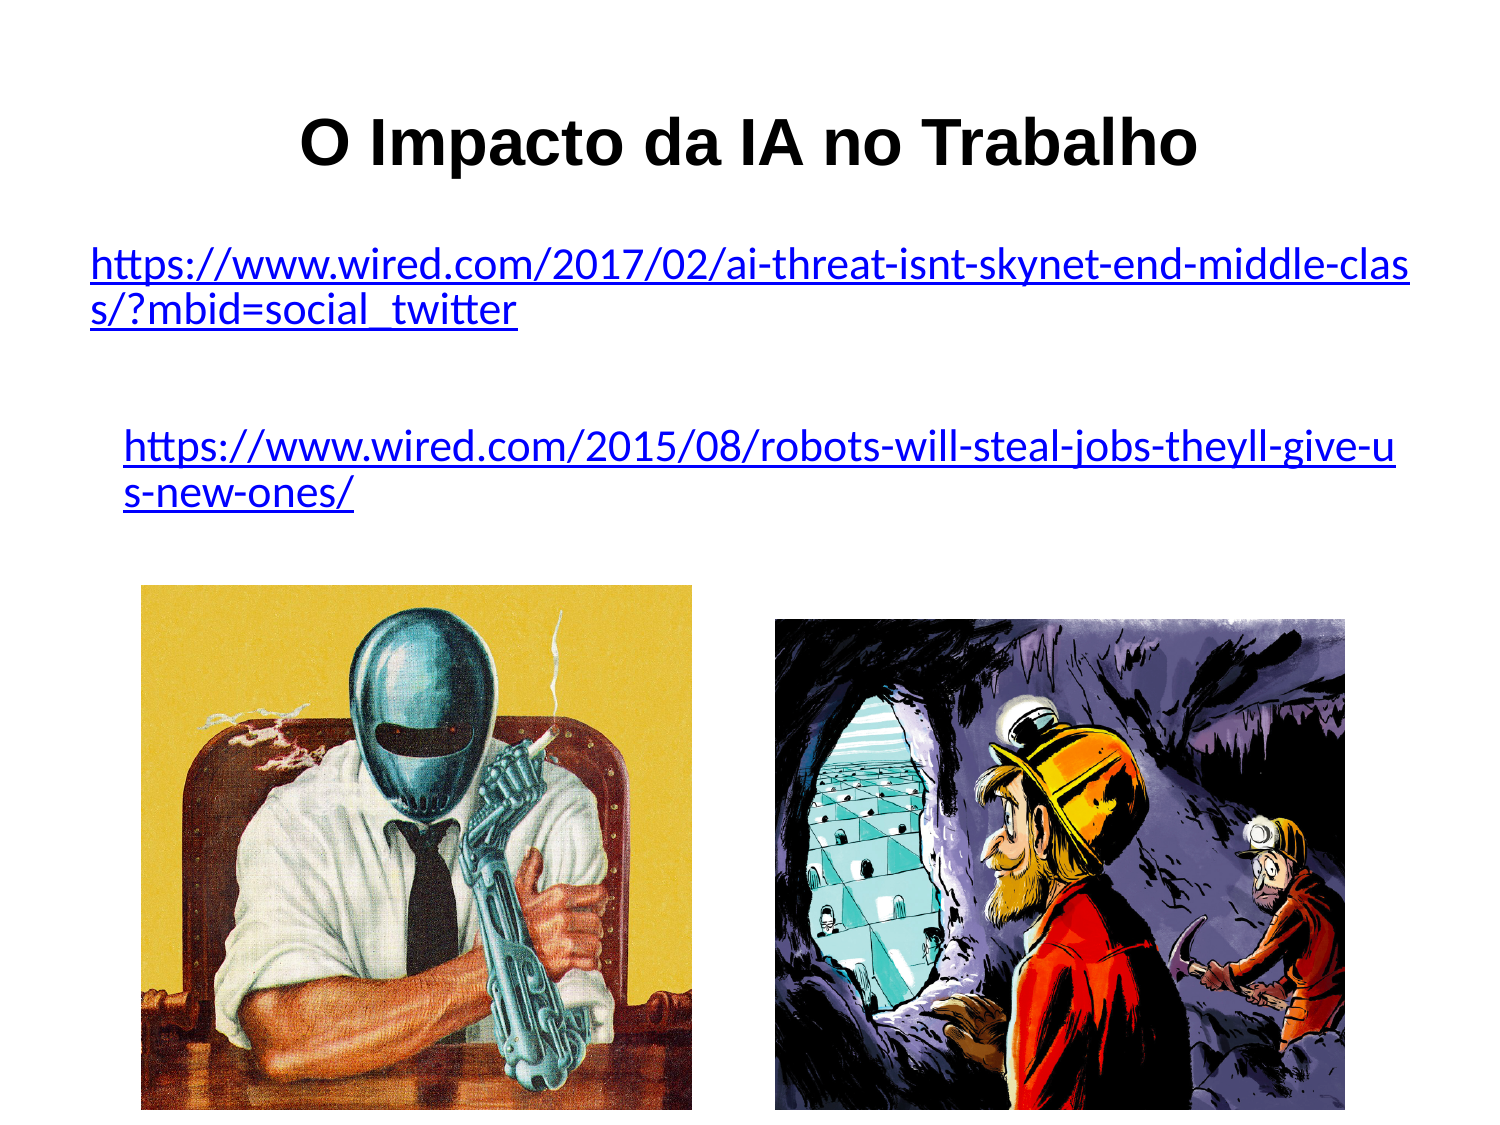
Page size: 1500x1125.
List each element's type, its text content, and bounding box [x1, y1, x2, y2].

picture [775, 619, 1345, 1110]
title O Impacto da IA no Trabalho [75, 45, 1425, 149]
picture [141, 585, 692, 1110]
list https://www.wired.com/2017/02/ai-threat-isnt-skynet-end-middle-class/?mbid=social_twitter https://www.wired.com/2015/08/robots-will-steal-jobs-theyll-give-us-new-ones/ [75, 149, 1425, 893]
